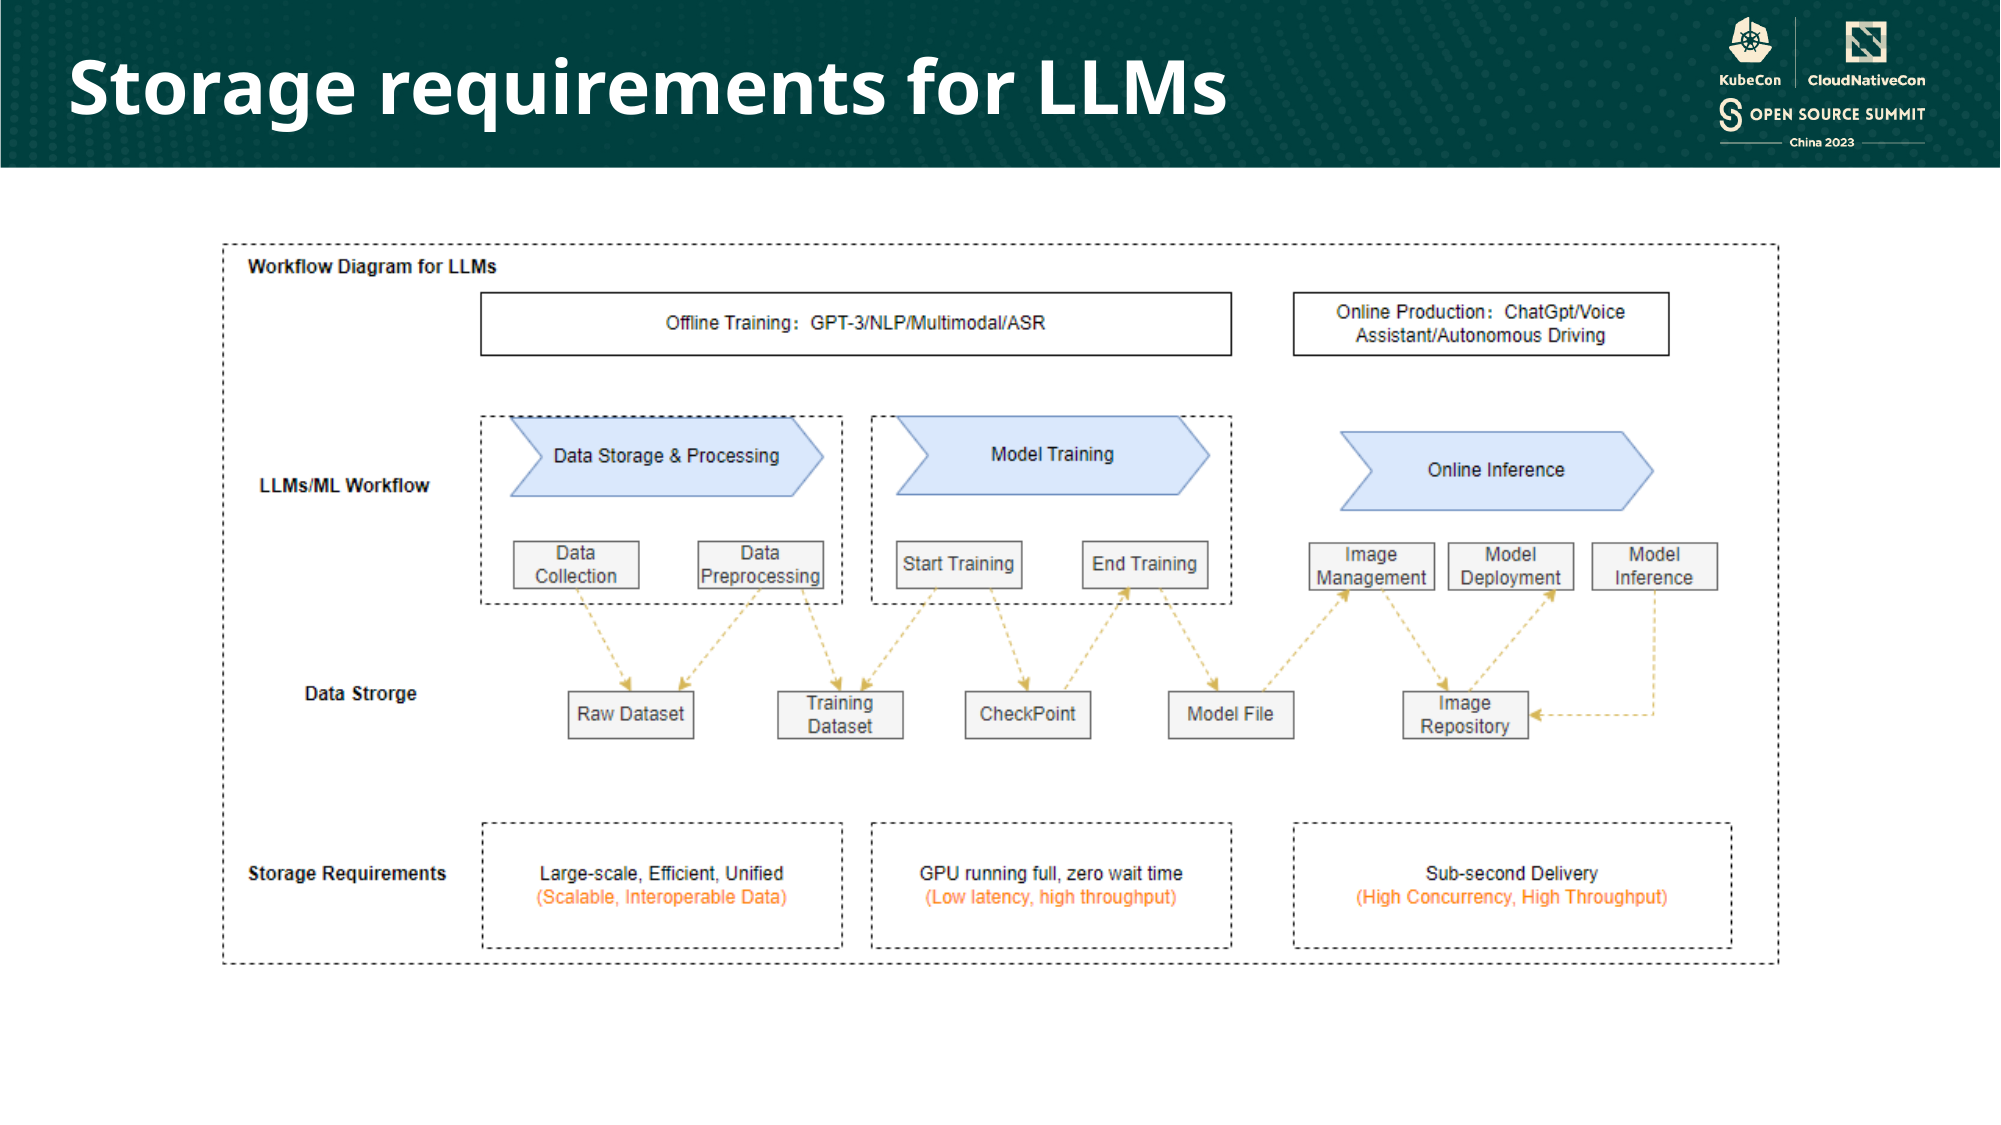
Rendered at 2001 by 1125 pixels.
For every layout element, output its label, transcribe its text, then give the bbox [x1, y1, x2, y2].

picture [0, 0, 2000, 1125]
text_box Storage requirements for LLMs [53, 0, 1779, 196]
